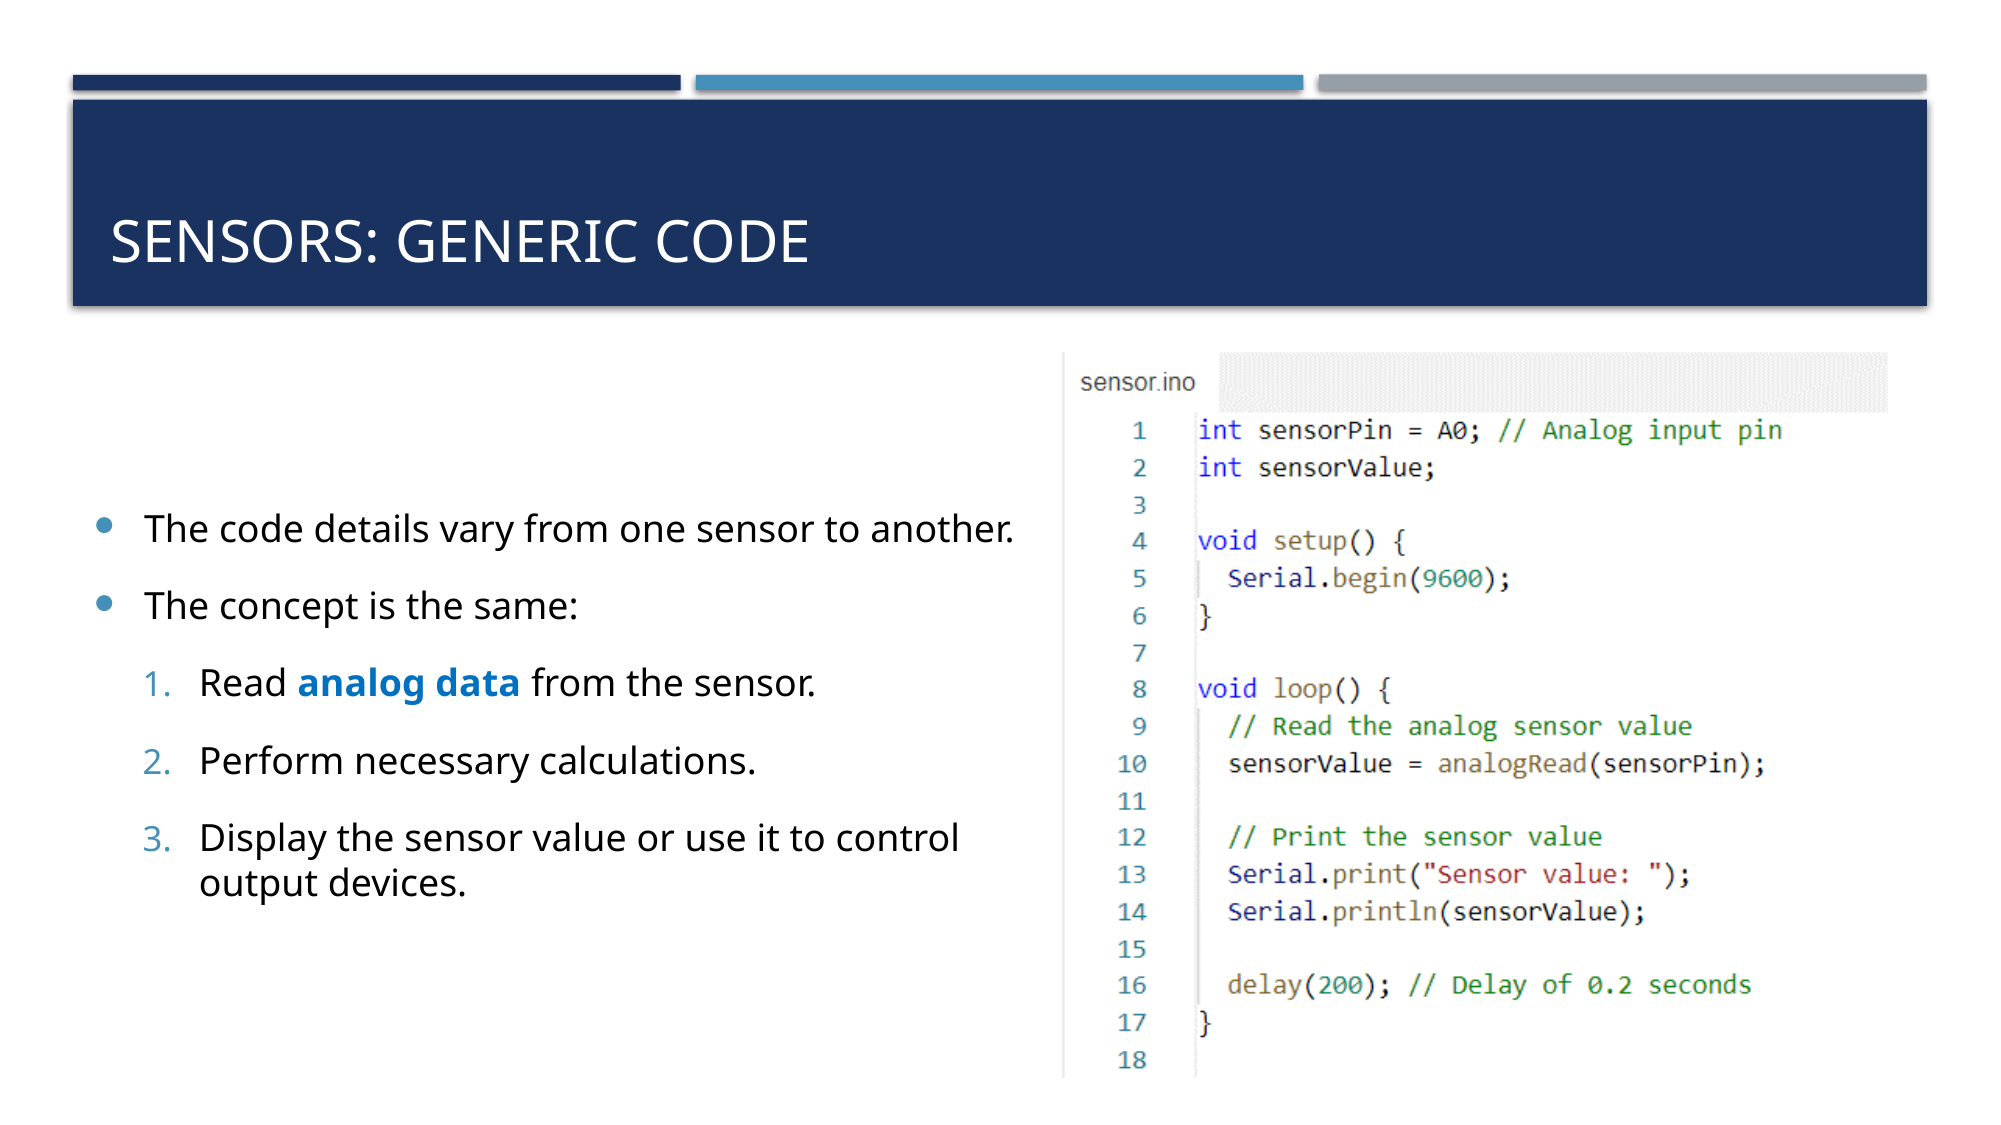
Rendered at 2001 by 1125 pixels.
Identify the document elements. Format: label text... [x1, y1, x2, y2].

title Sensors: Generic Code [95, 119, 1905, 282]
picture [1062, 352, 1888, 1079]
list The code details vary from one sensor to another. The concept is the same: Read analog data from the sensor. Perform necessary calculations. Display the sensor value or use it to control output devices. [79, 331, 1042, 1078]
